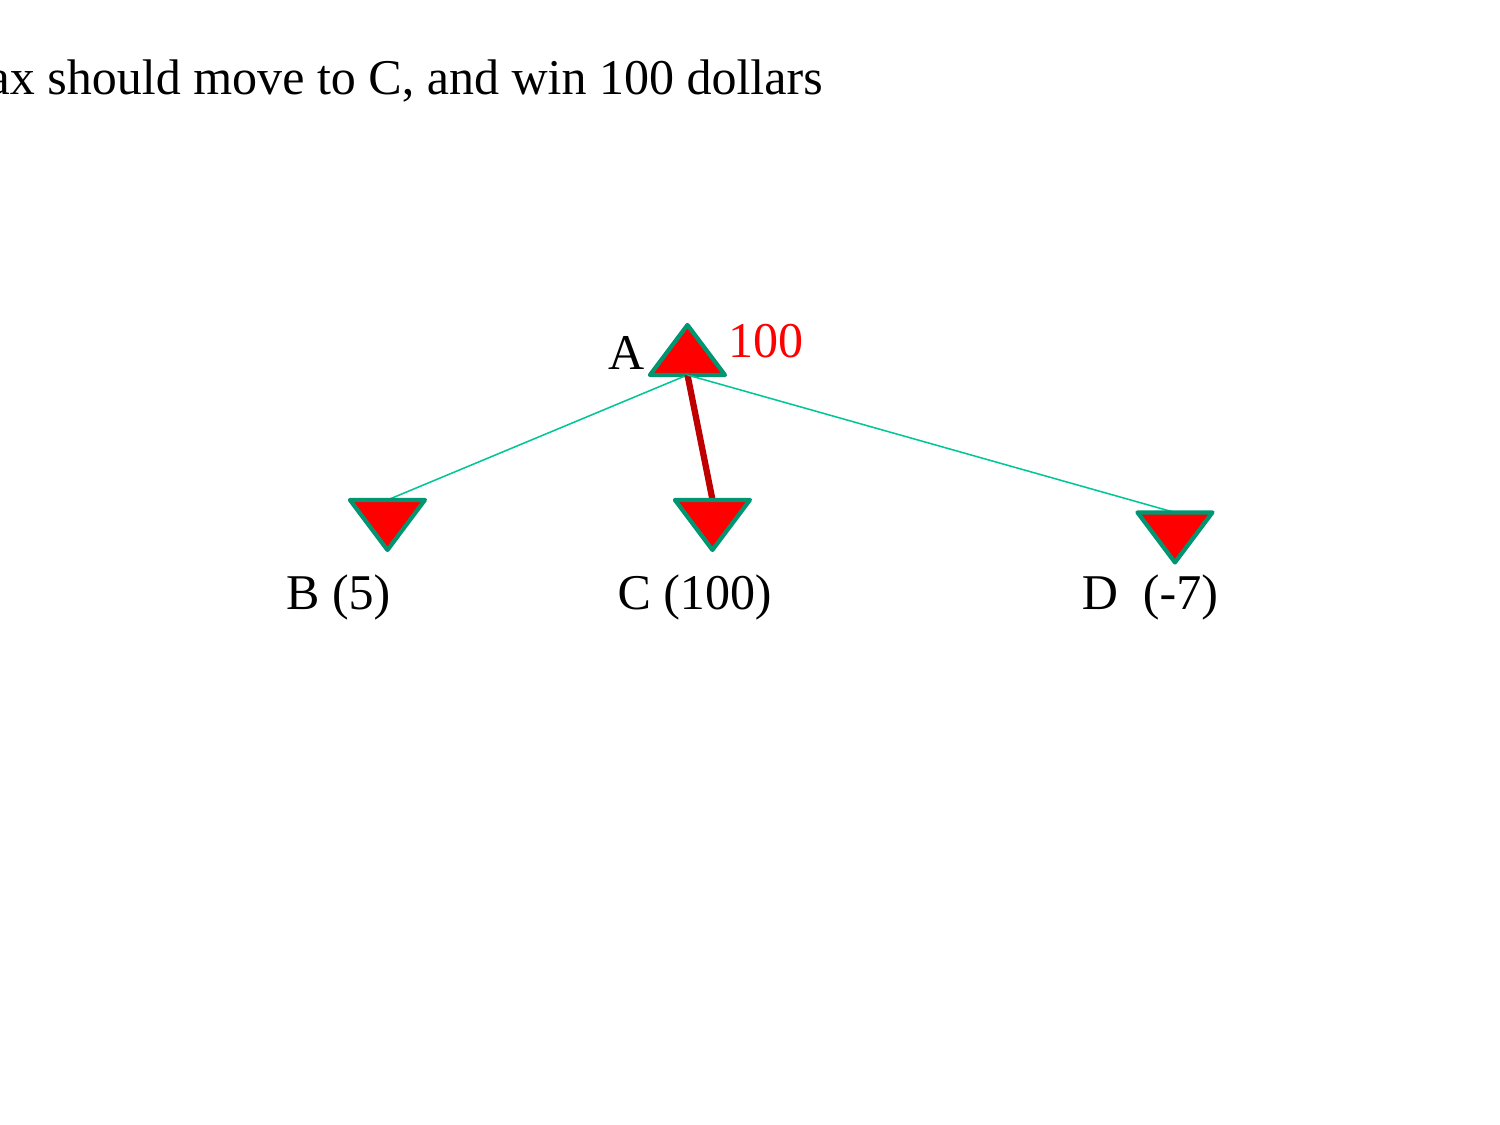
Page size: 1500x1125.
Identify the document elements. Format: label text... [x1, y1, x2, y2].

text_box [348, 497, 421, 551]
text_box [687, 374, 1176, 513]
text_box Max should move to C, and win 100 dollars [0, 37, 838, 113]
text_box D (-7) [1067, 551, 1233, 627]
text_box B (5) [271, 551, 406, 627]
text_box [659, 322, 713, 373]
text_box C (100) [603, 551, 787, 627]
text_box A [593, 312, 659, 373]
text_box [687, 520, 737, 551]
text_box 100 [713, 299, 819, 373]
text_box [387, 374, 684, 501]
text_box [1141, 510, 1215, 551]
